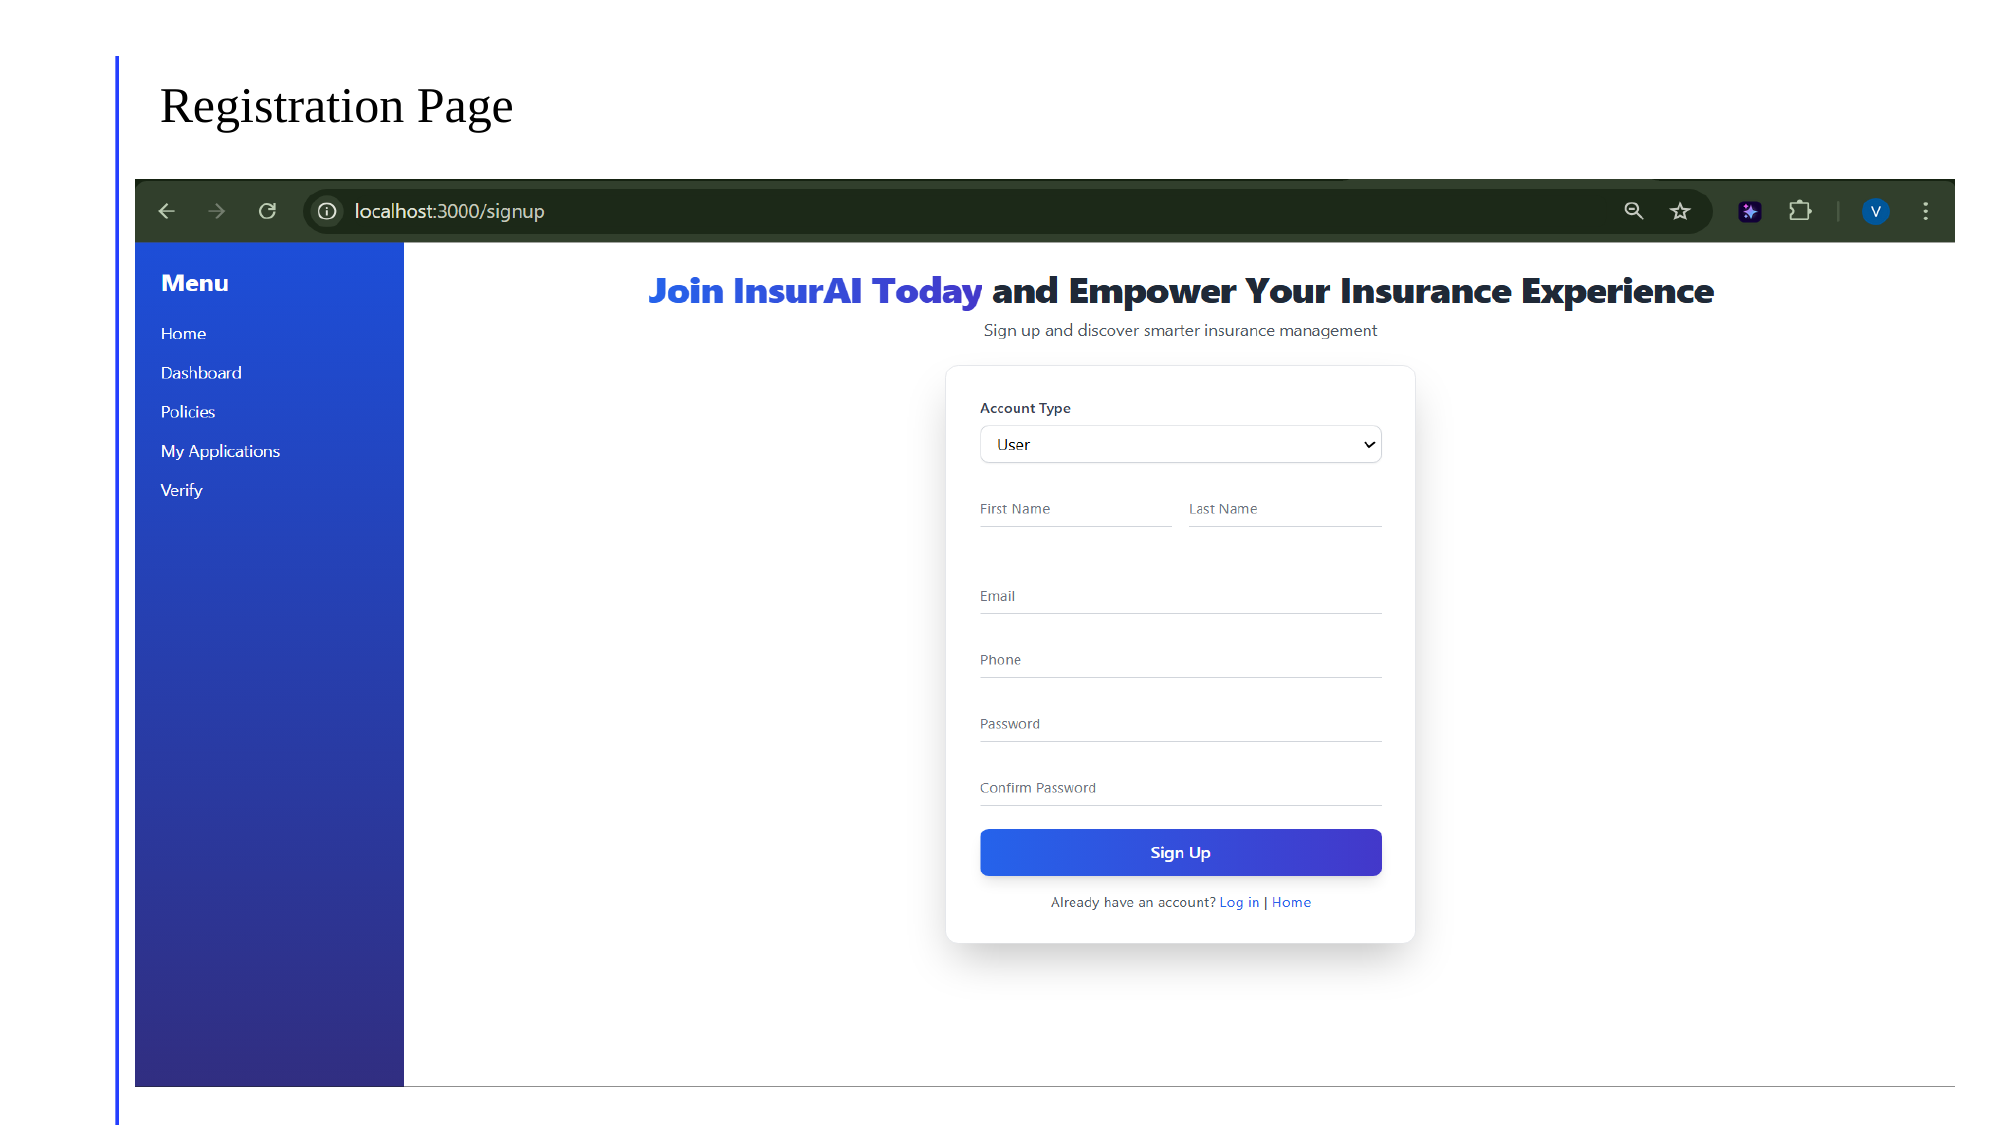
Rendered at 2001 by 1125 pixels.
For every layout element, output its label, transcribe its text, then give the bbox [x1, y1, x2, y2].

text_box Registration Page [144, 64, 680, 140]
picture [134, 179, 1955, 1087]
